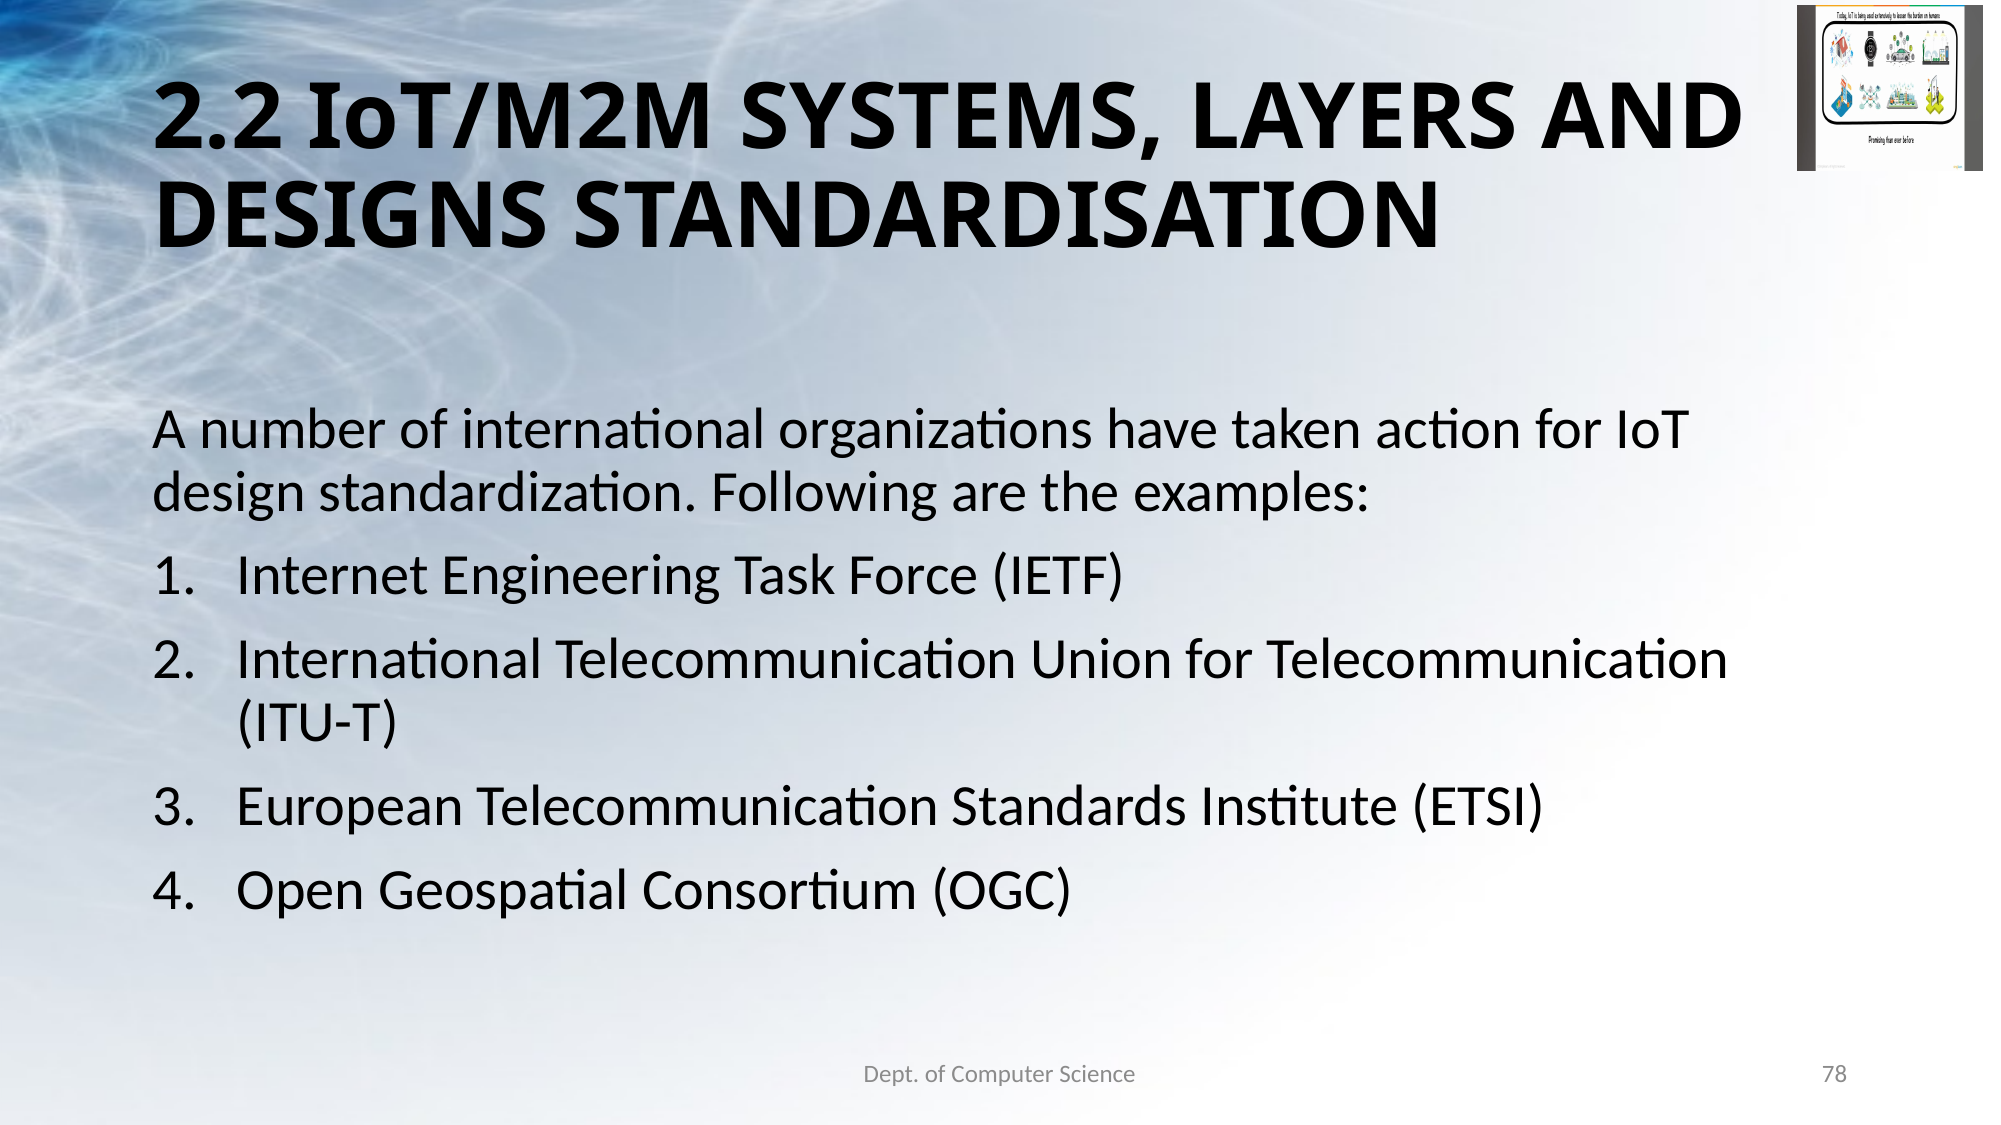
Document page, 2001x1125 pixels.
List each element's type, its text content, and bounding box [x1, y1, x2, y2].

list A number of international organizations have taken action for IoT design standardization. Following are the examples: Internet Engineering Task Force (IETF) International Telecommunication Union for Telecommunication (ITU-T) European Telecommunication Standards Institute (ETSI) Open Geospatial Consortium (OGC) [137, 299, 1863, 1014]
slide_number 78 [1412, 1042, 1863, 1103]
picture [0, 0, 2001, 1125]
title 2.2 IoT/M2M SYSTEMS, LAYERS AND DESIGNS STANDARDISATION [137, 59, 1863, 278]
footer Dept. of Computer Science [662, 1042, 1338, 1103]
